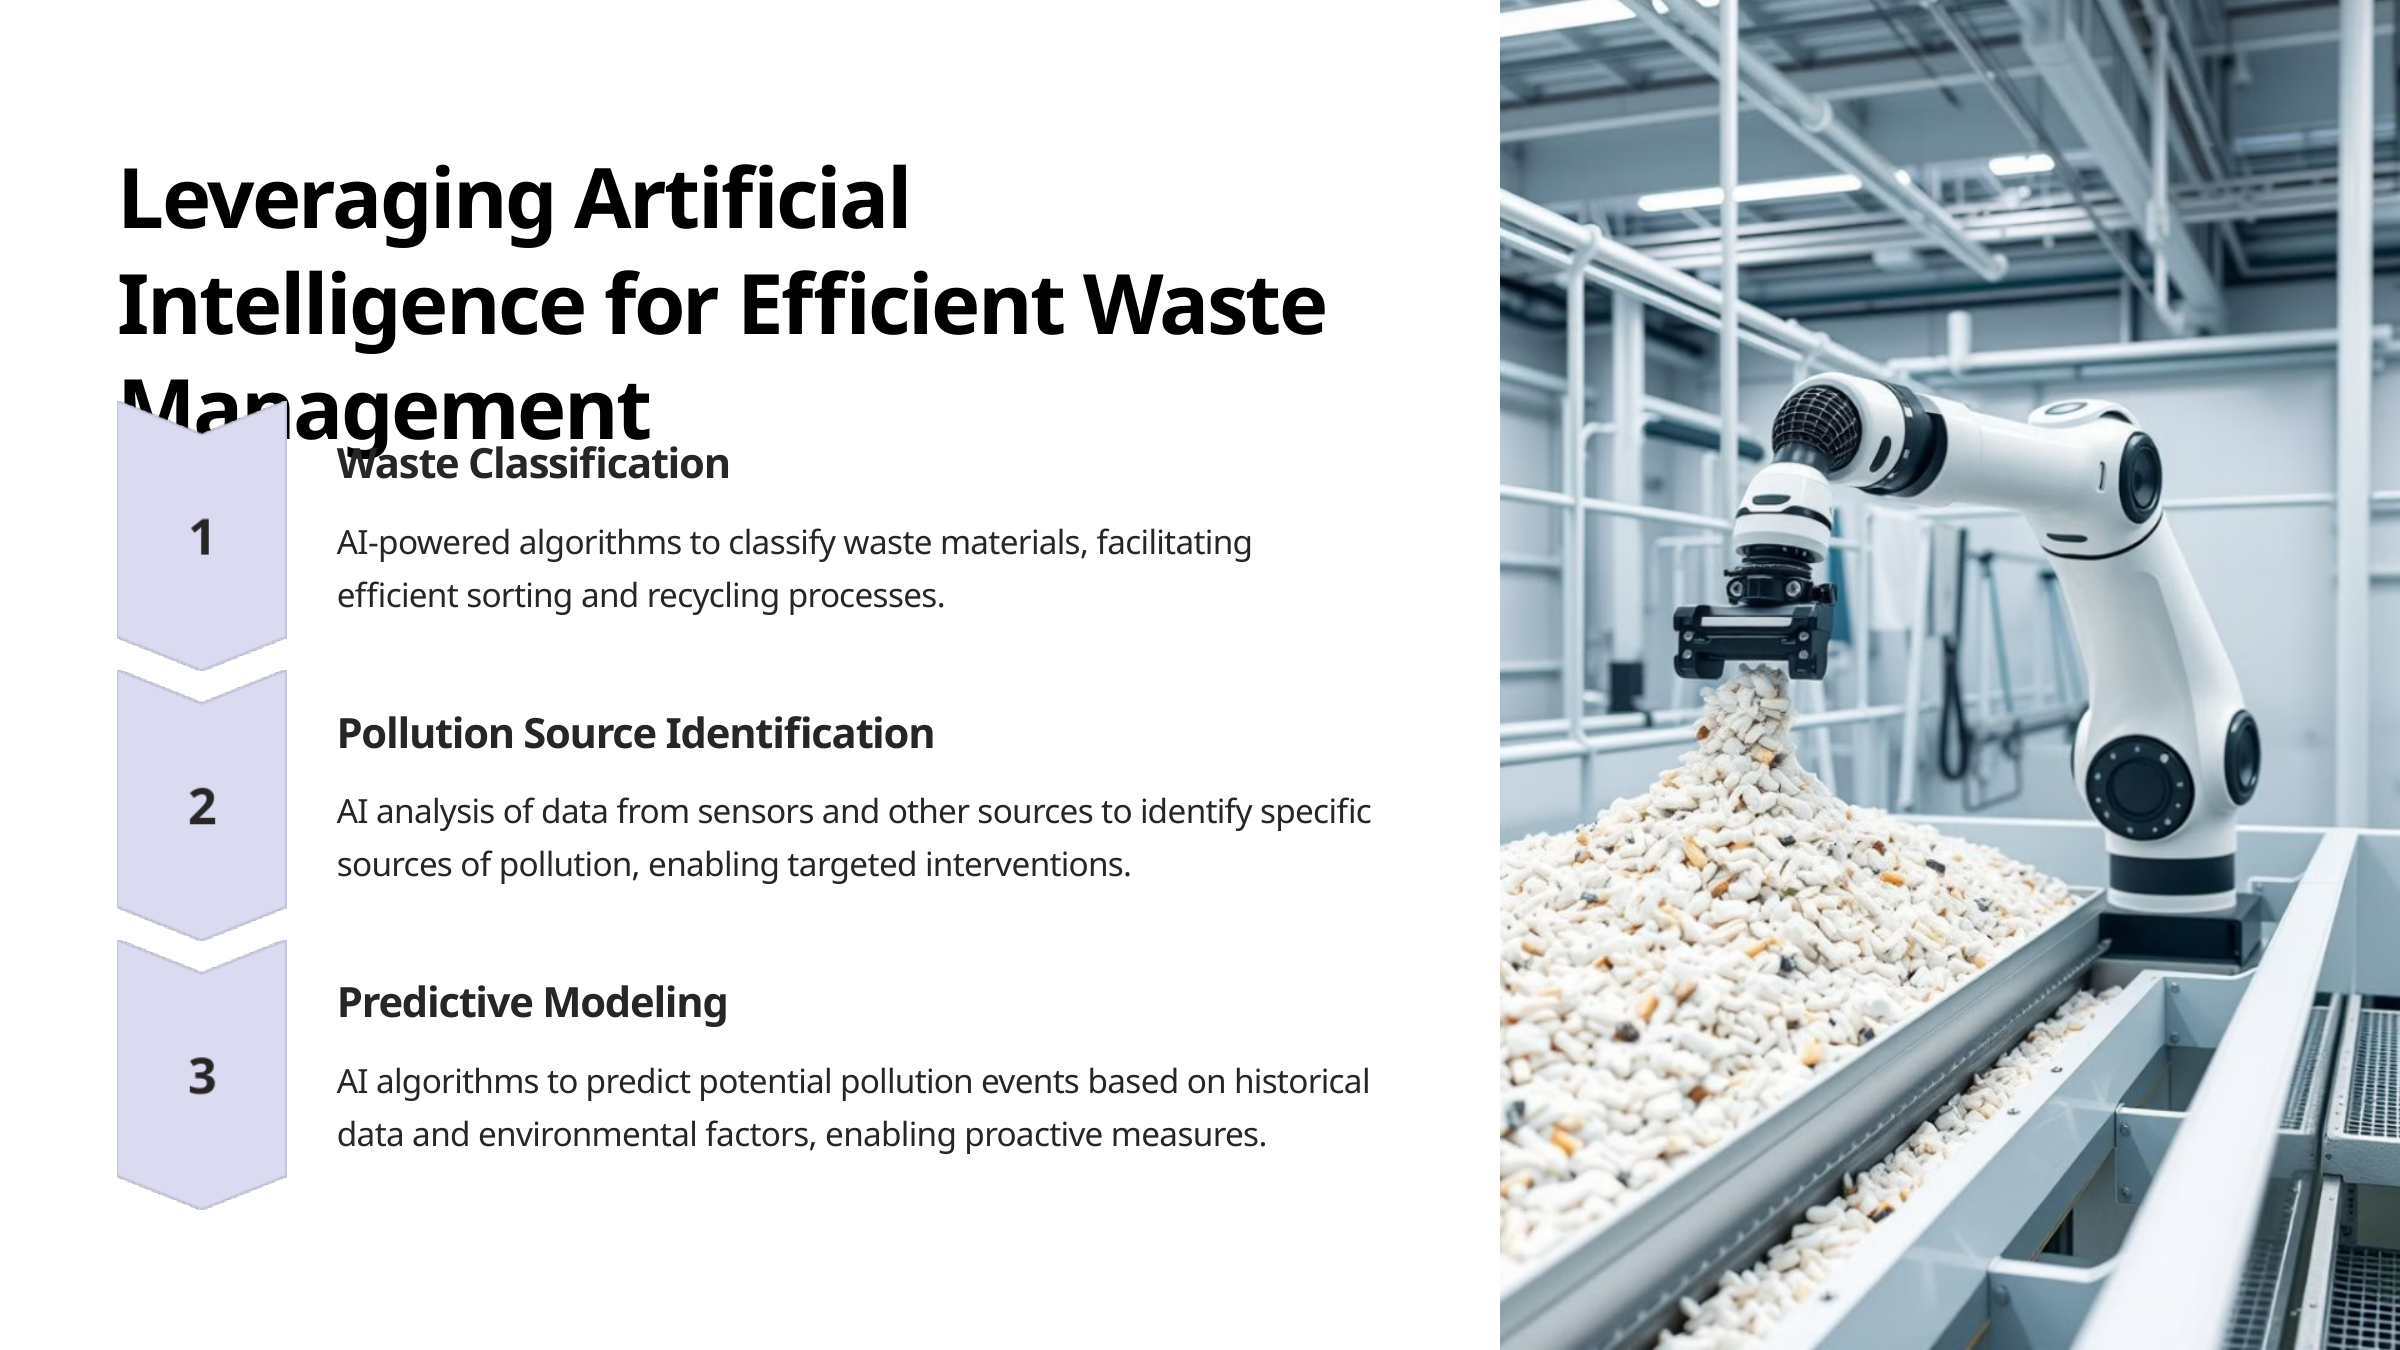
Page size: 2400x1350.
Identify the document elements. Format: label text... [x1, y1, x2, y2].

text_box Leveraging Artificial Intelligence for Efficient Waste Management [117, 140, 1383, 351]
text_box Pollution Source Identification [336, 704, 917, 757]
text_box Waste Classification [336, 435, 758, 488]
text_box Predictive Modeling [336, 973, 758, 1027]
picture [117, 401, 287, 1210]
text_box AI analysis of data from sensors and other sources to identify specific sources of pollution, enabling targeted interventions. [336, 777, 1383, 886]
picture [1499, 0, 2400, 1350]
text_box AI-powered algorithms to classify waste materials, facilitating efficient sorting and recycling processes. [336, 507, 1383, 616]
text_box AI algorithms to predict potential pollution events based on historical data and environmental factors, enabling proactive measures. [336, 1046, 1383, 1155]
